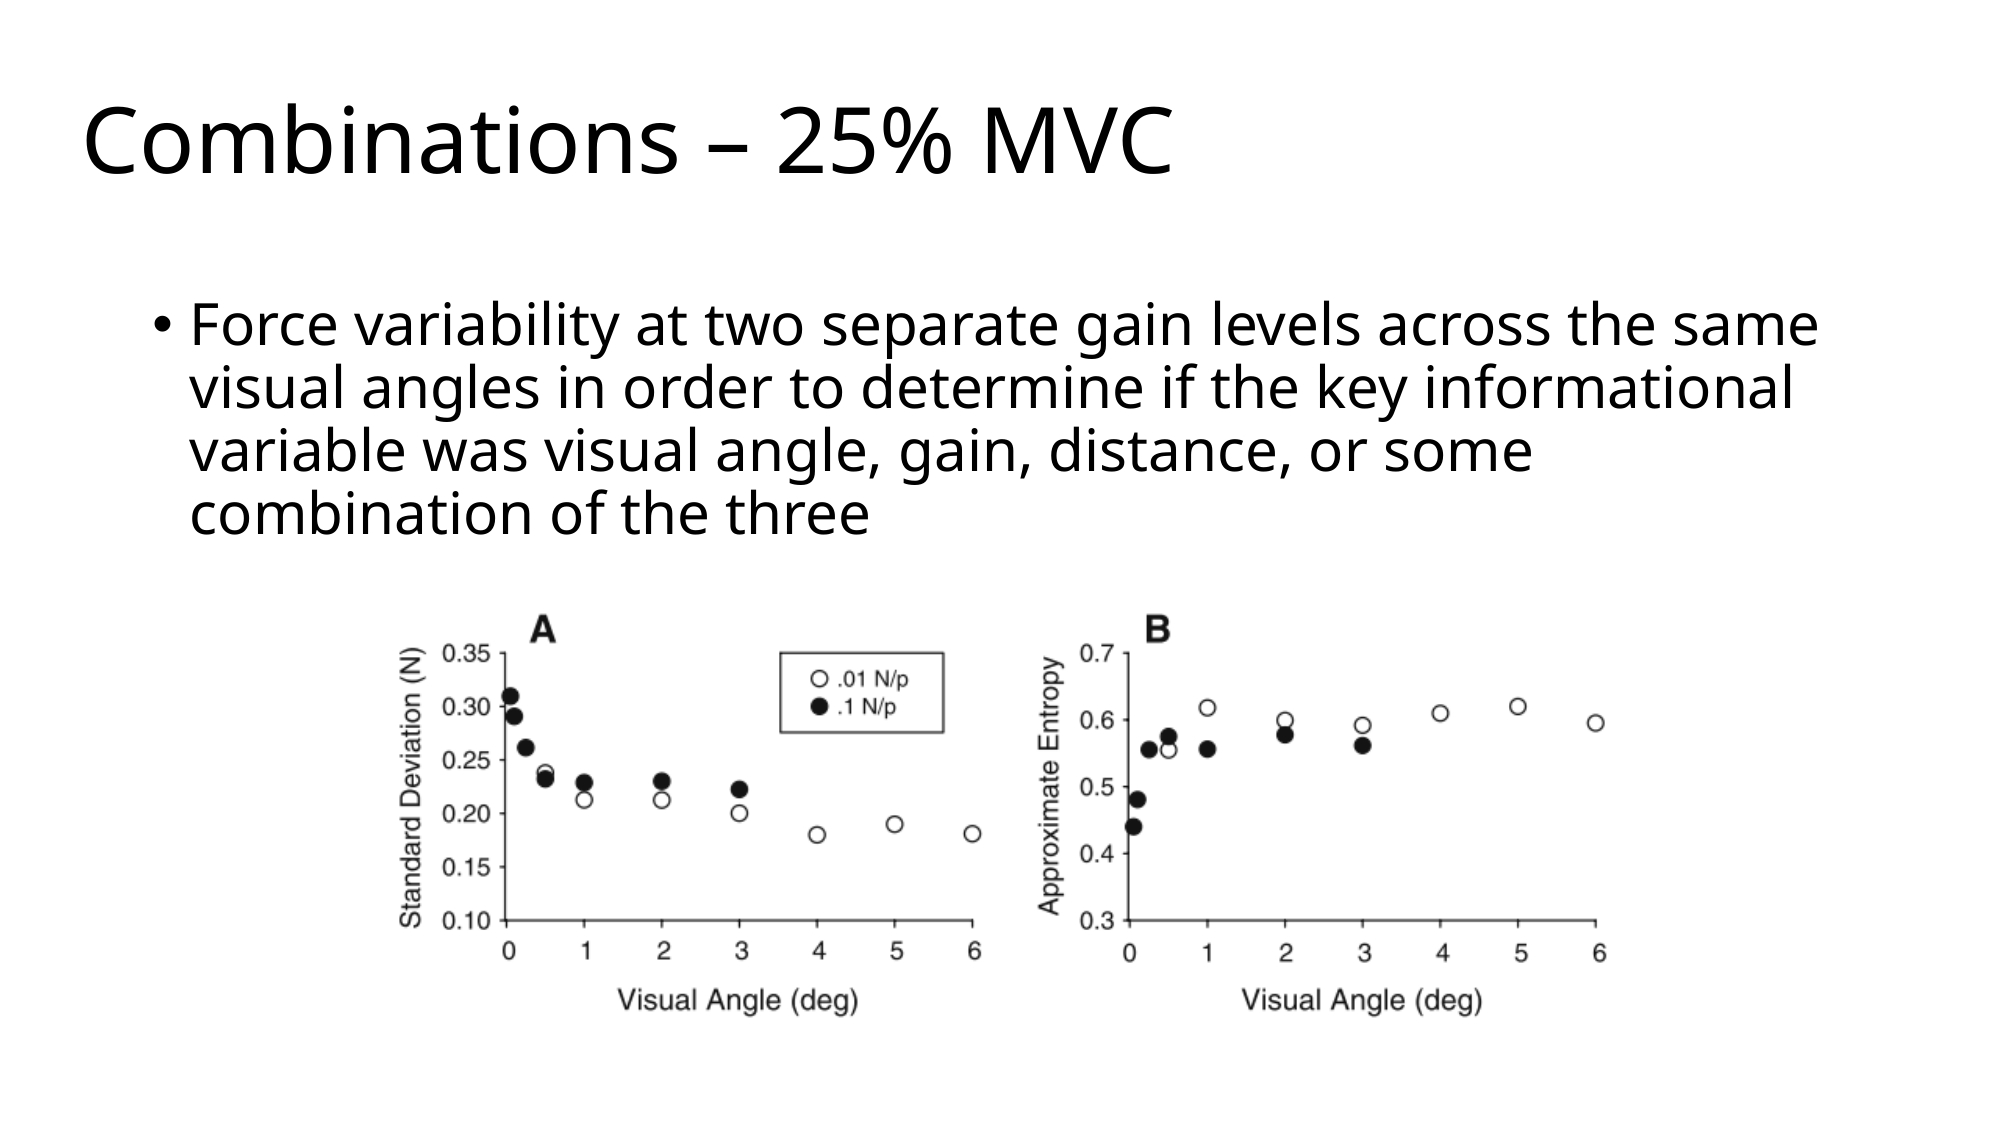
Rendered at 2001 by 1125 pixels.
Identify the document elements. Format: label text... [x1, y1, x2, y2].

title Combinations – 25% MVC [66, 34, 1792, 253]
list Force variability at two separate gain levels across the same visual angles in order to determine if the key informational variable was visual angle, gain, distance, or some combination of the three [137, 287, 1863, 1014]
picture [356, 548, 1644, 1049]
